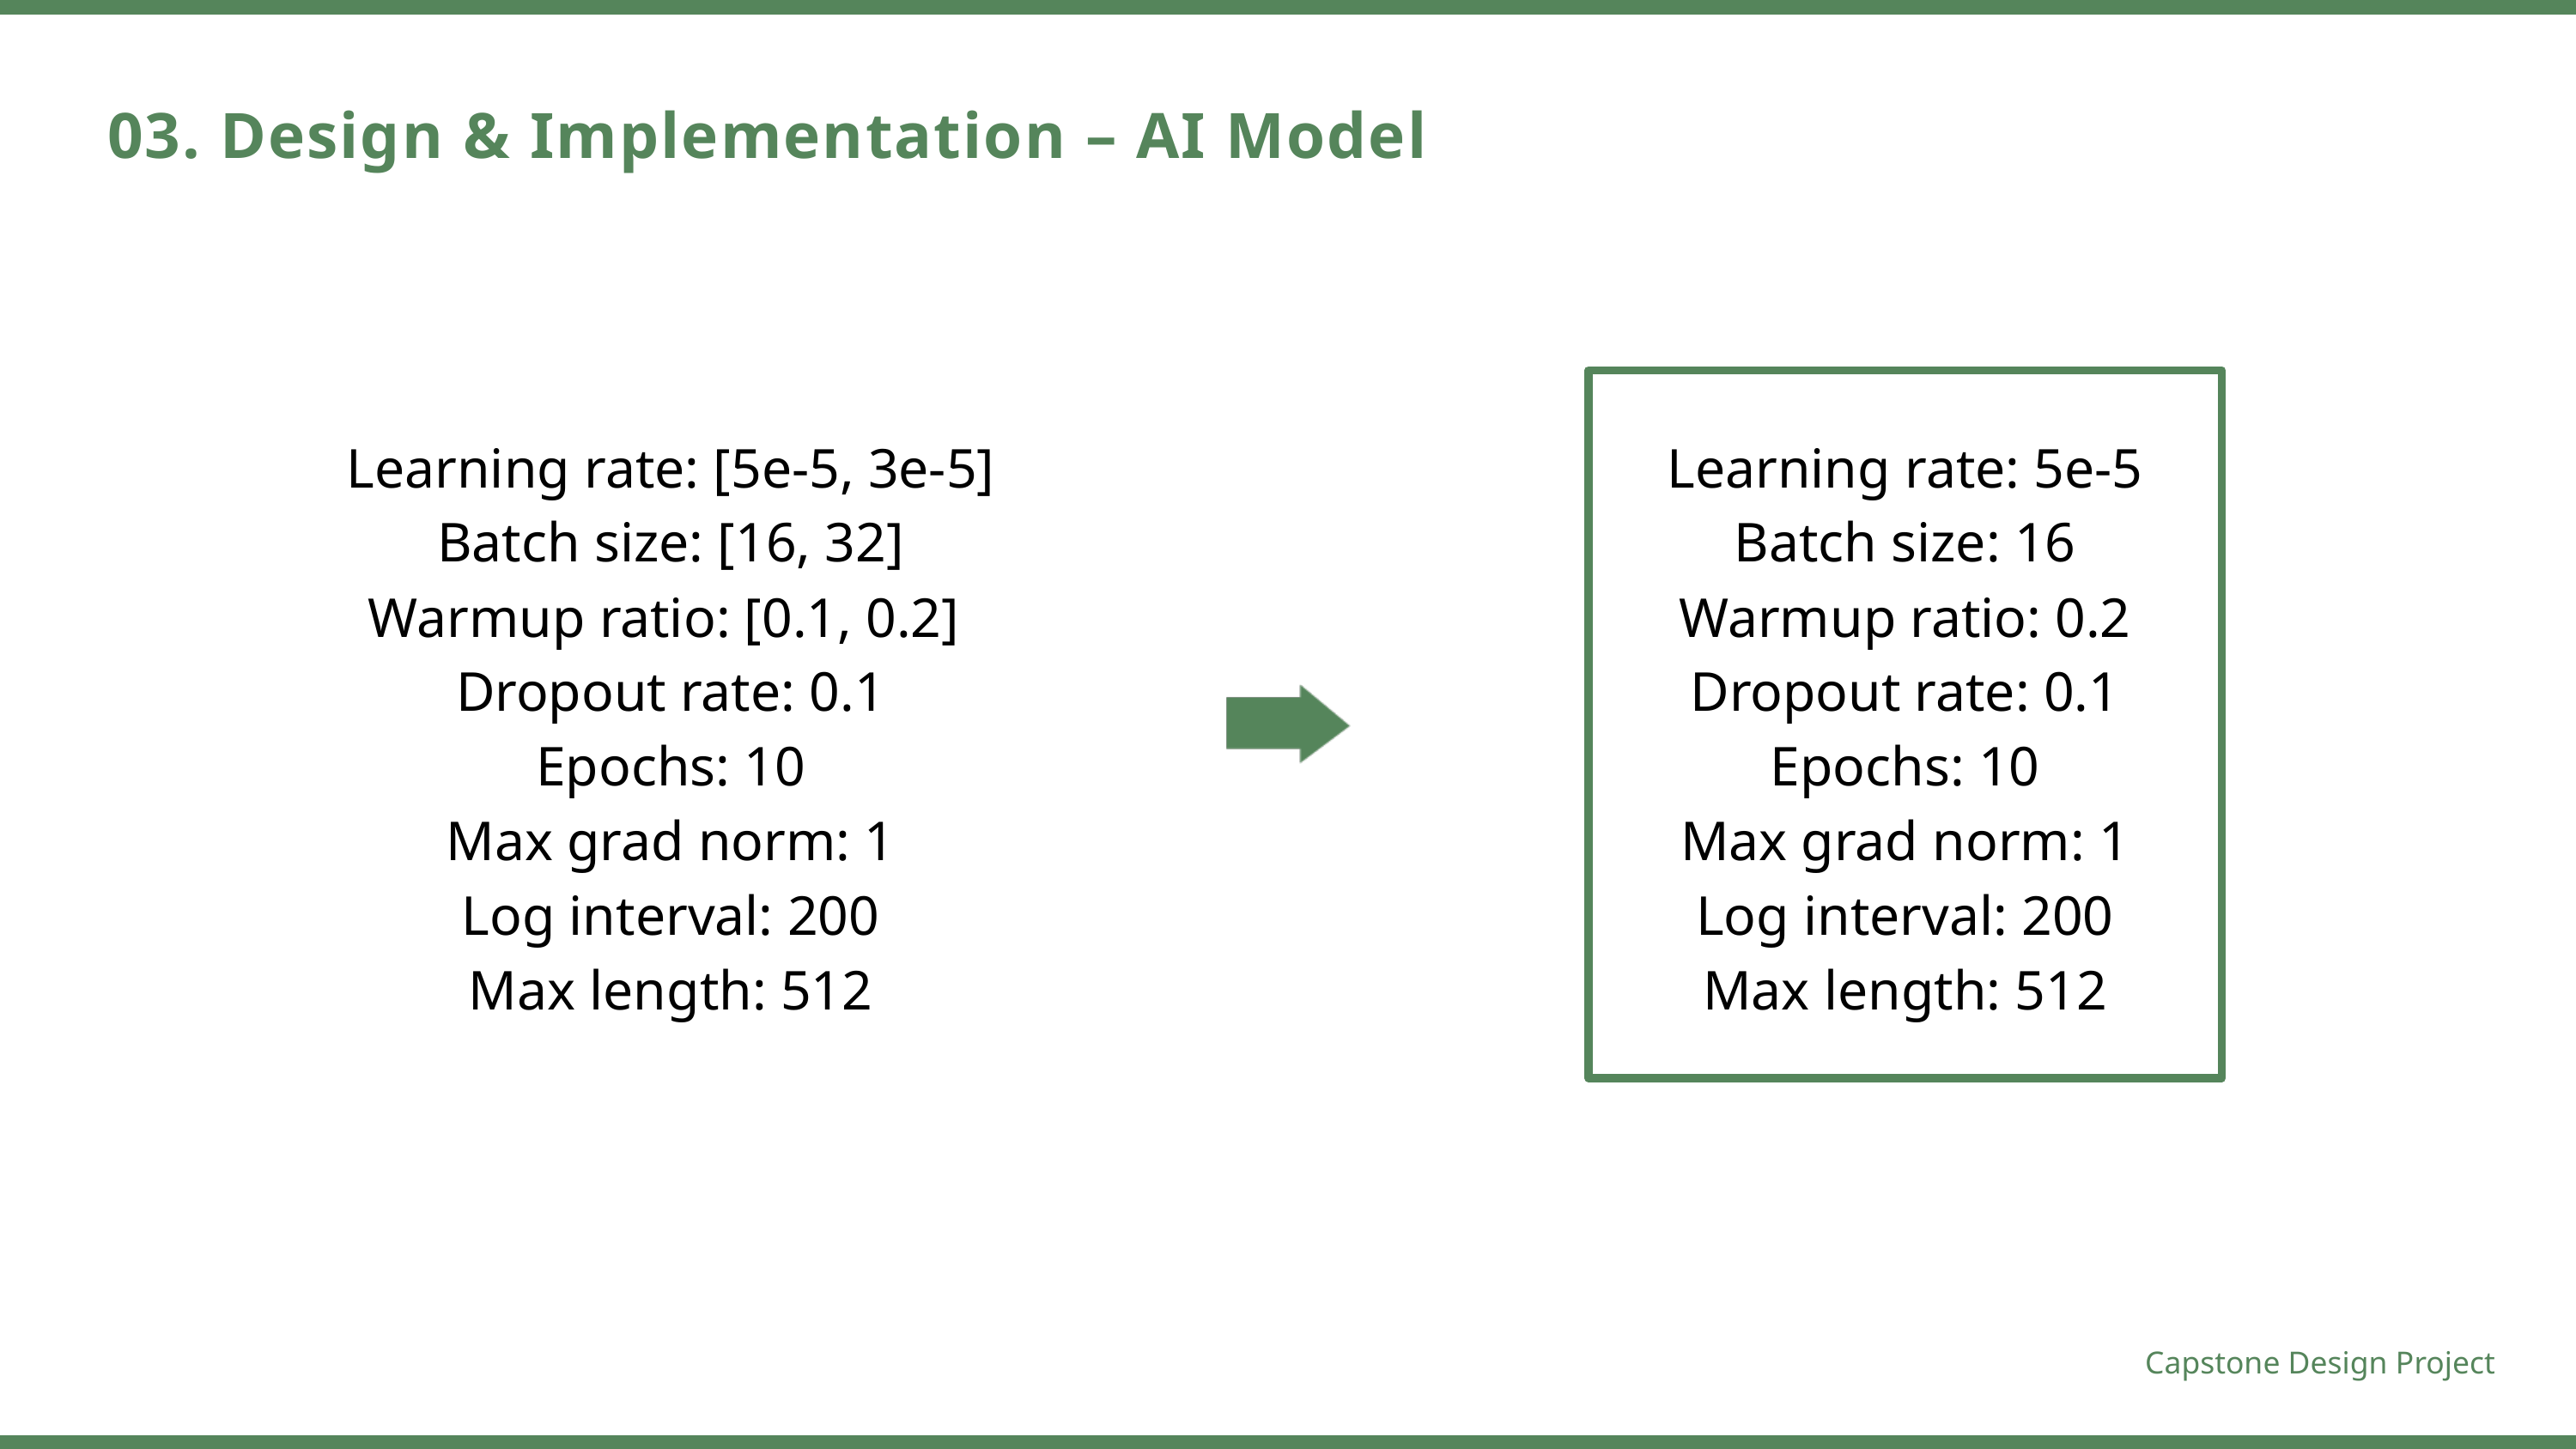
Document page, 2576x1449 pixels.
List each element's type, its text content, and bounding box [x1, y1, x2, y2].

picture [0, 0, 2576, 15]
picture [0, 1435, 2576, 1449]
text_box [332, 423, 2244, 764]
text_box Capstone Design Project [1969, 1344, 2496, 1388]
text_box 03. Design & Implementation – AI Model [106, 93, 1460, 179]
text_box [1587, 368, 2223, 421]
text_box [1587, 773, 2223, 1080]
